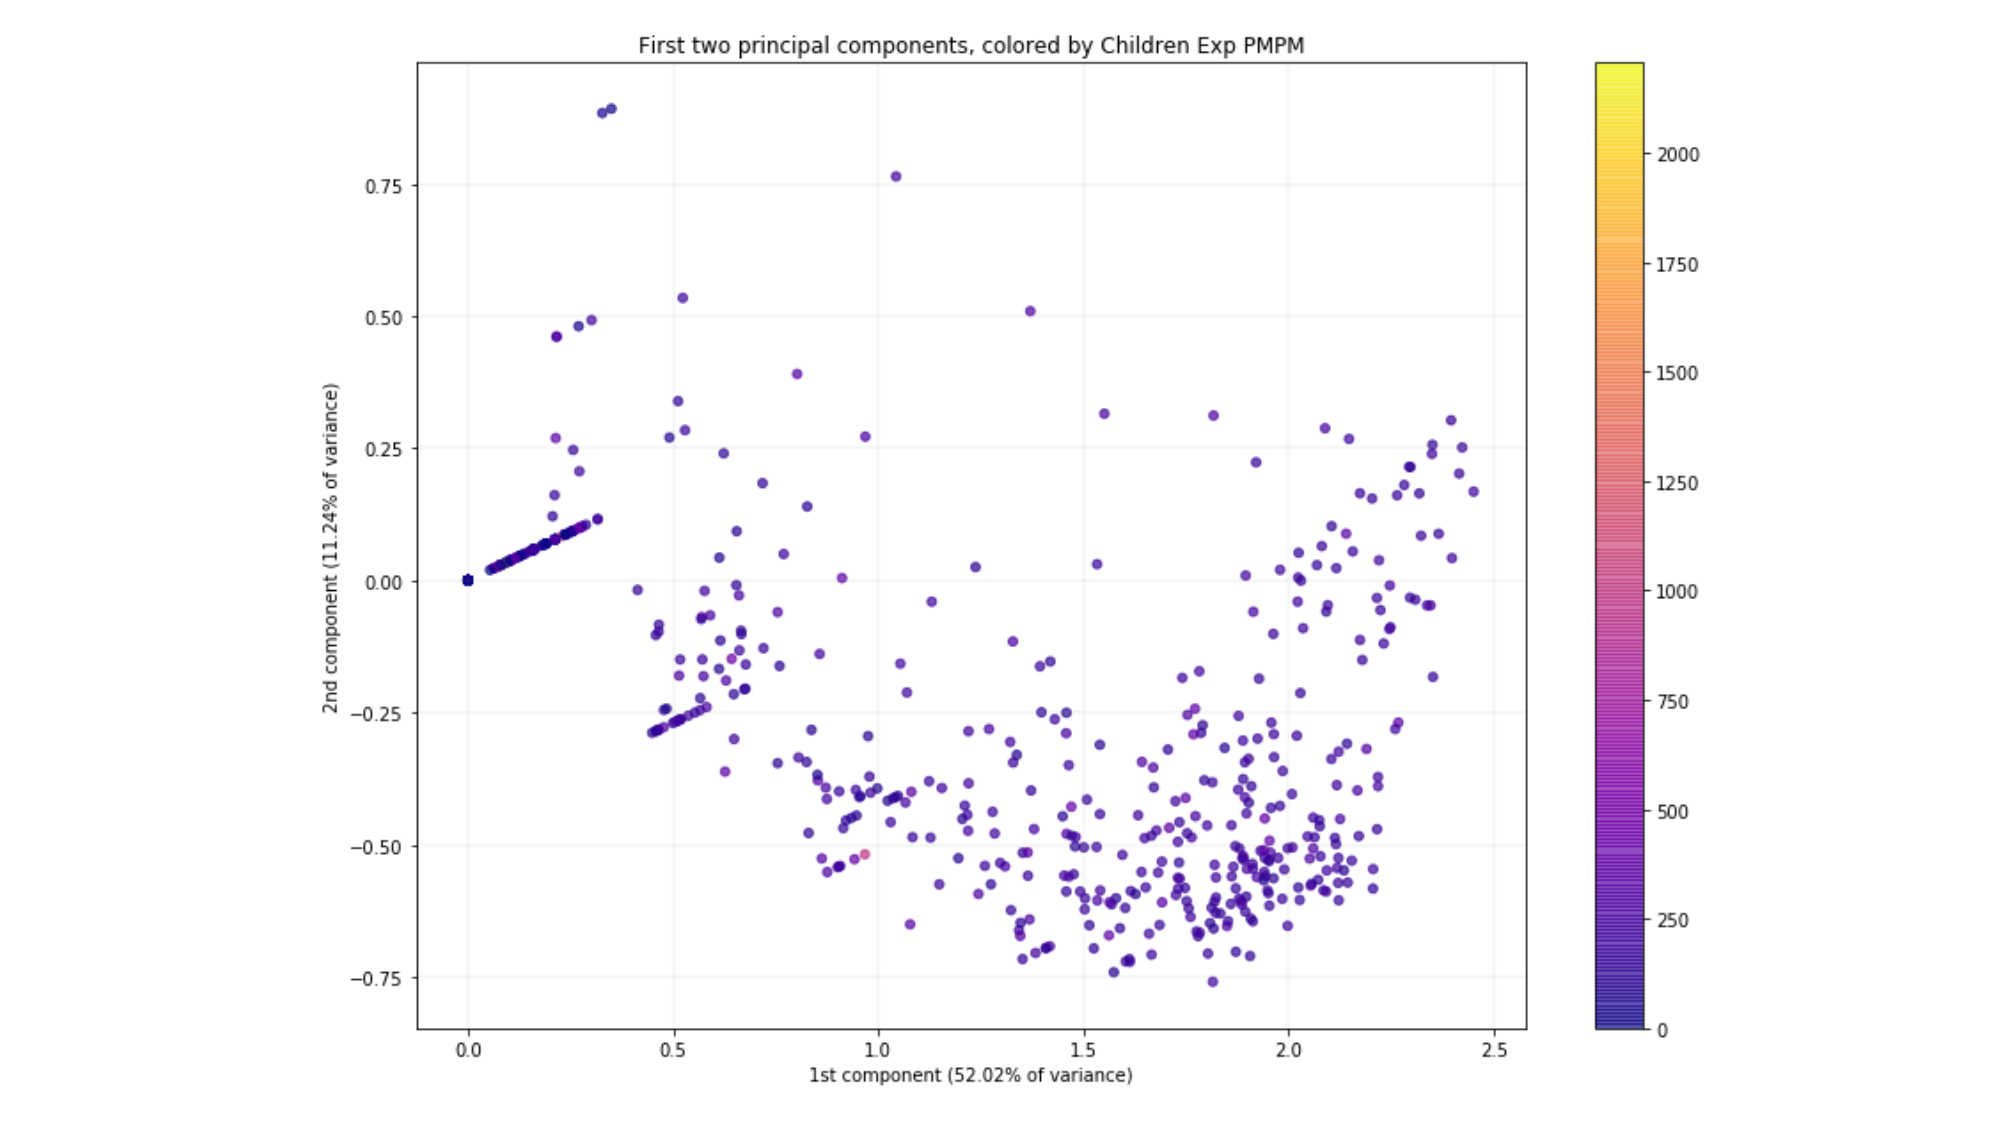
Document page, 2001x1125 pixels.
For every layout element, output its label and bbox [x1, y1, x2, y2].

picture [291, 18, 1709, 1107]
